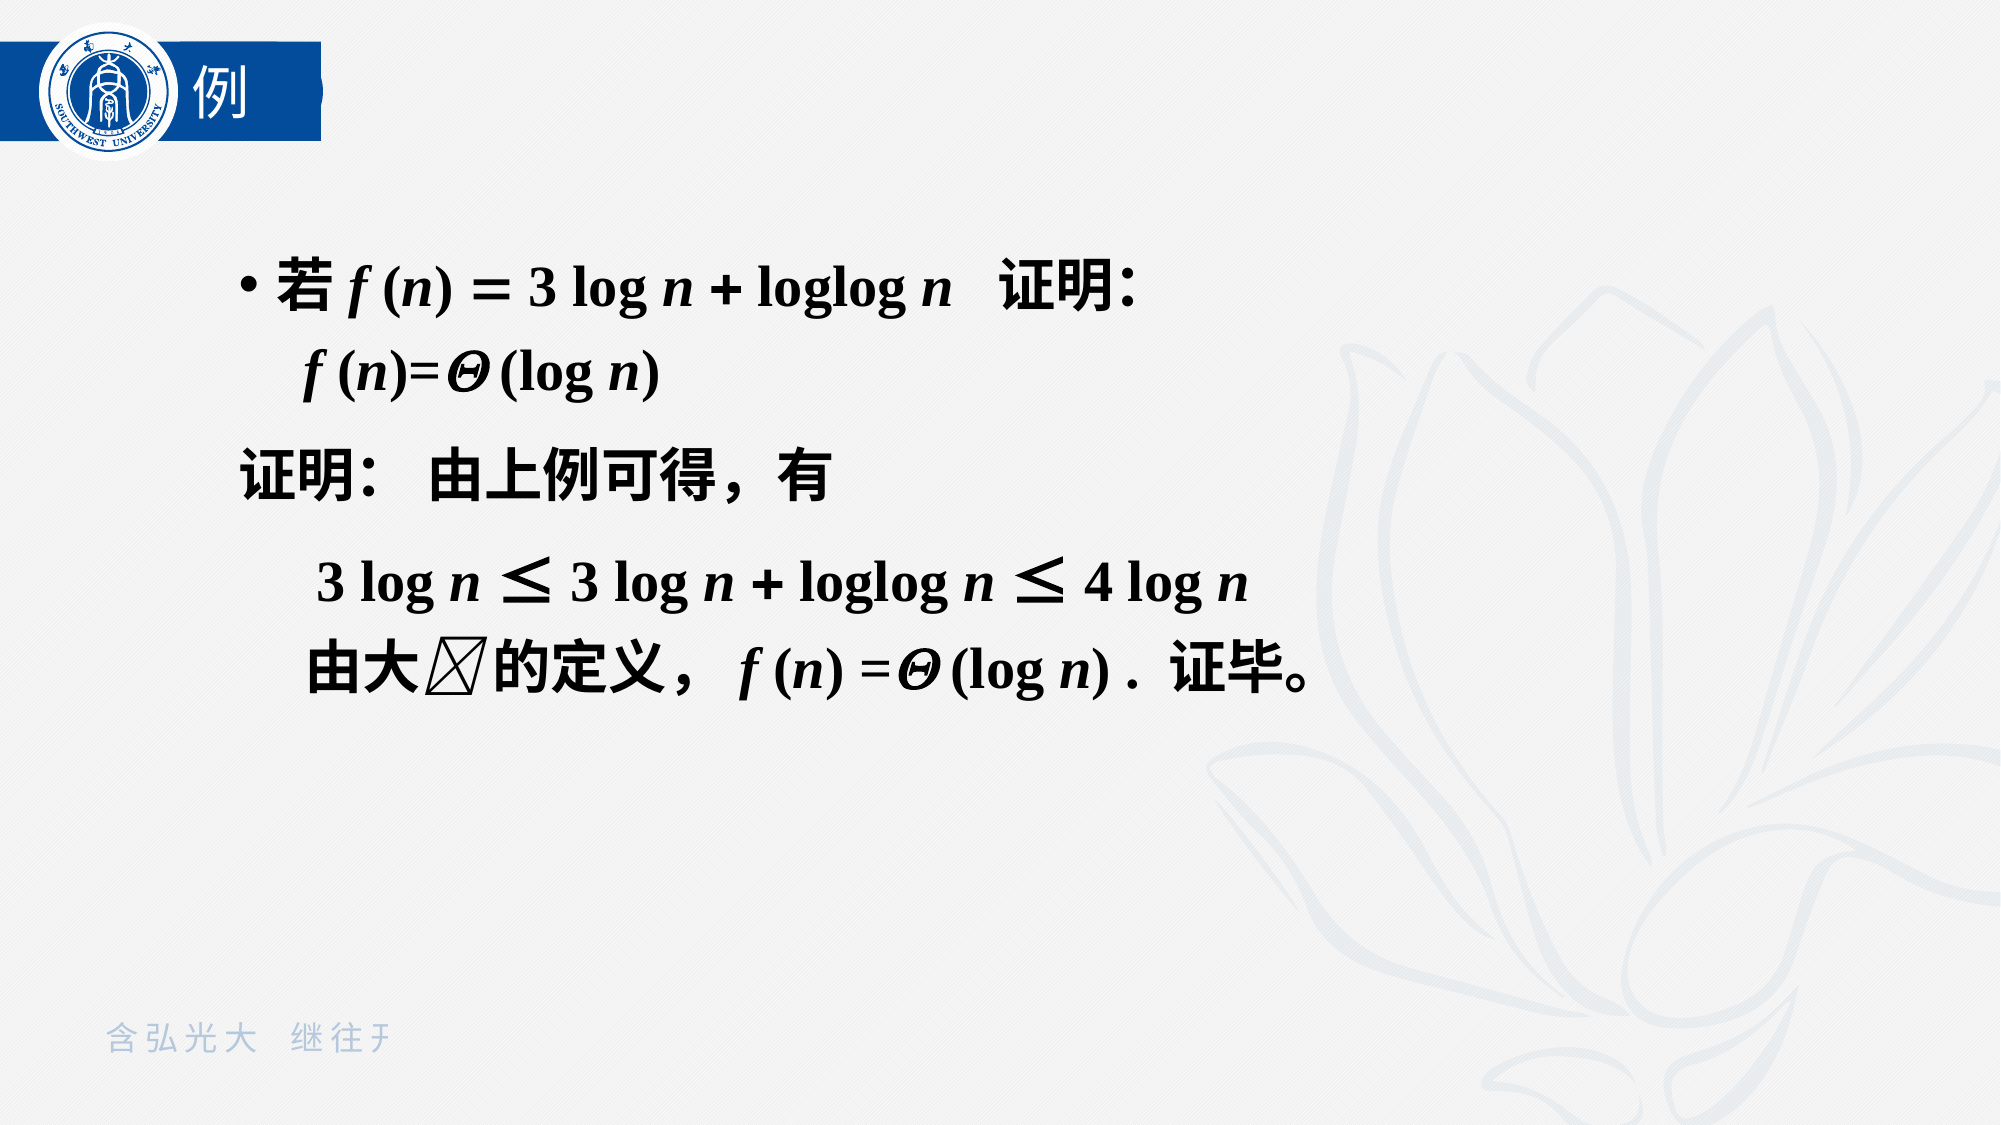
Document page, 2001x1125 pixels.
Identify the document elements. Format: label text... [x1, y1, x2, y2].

list 例 [180, 41, 321, 141]
text_box 若f (n)  3 log n  loglog n 证明： f (n)= (log n) 证明： 由上例可得，有 3 log n  3 log n  loglog n  4 log n 由大 的定义，f (n) = (log n) . 证毕。 [223, 227, 1625, 1125]
